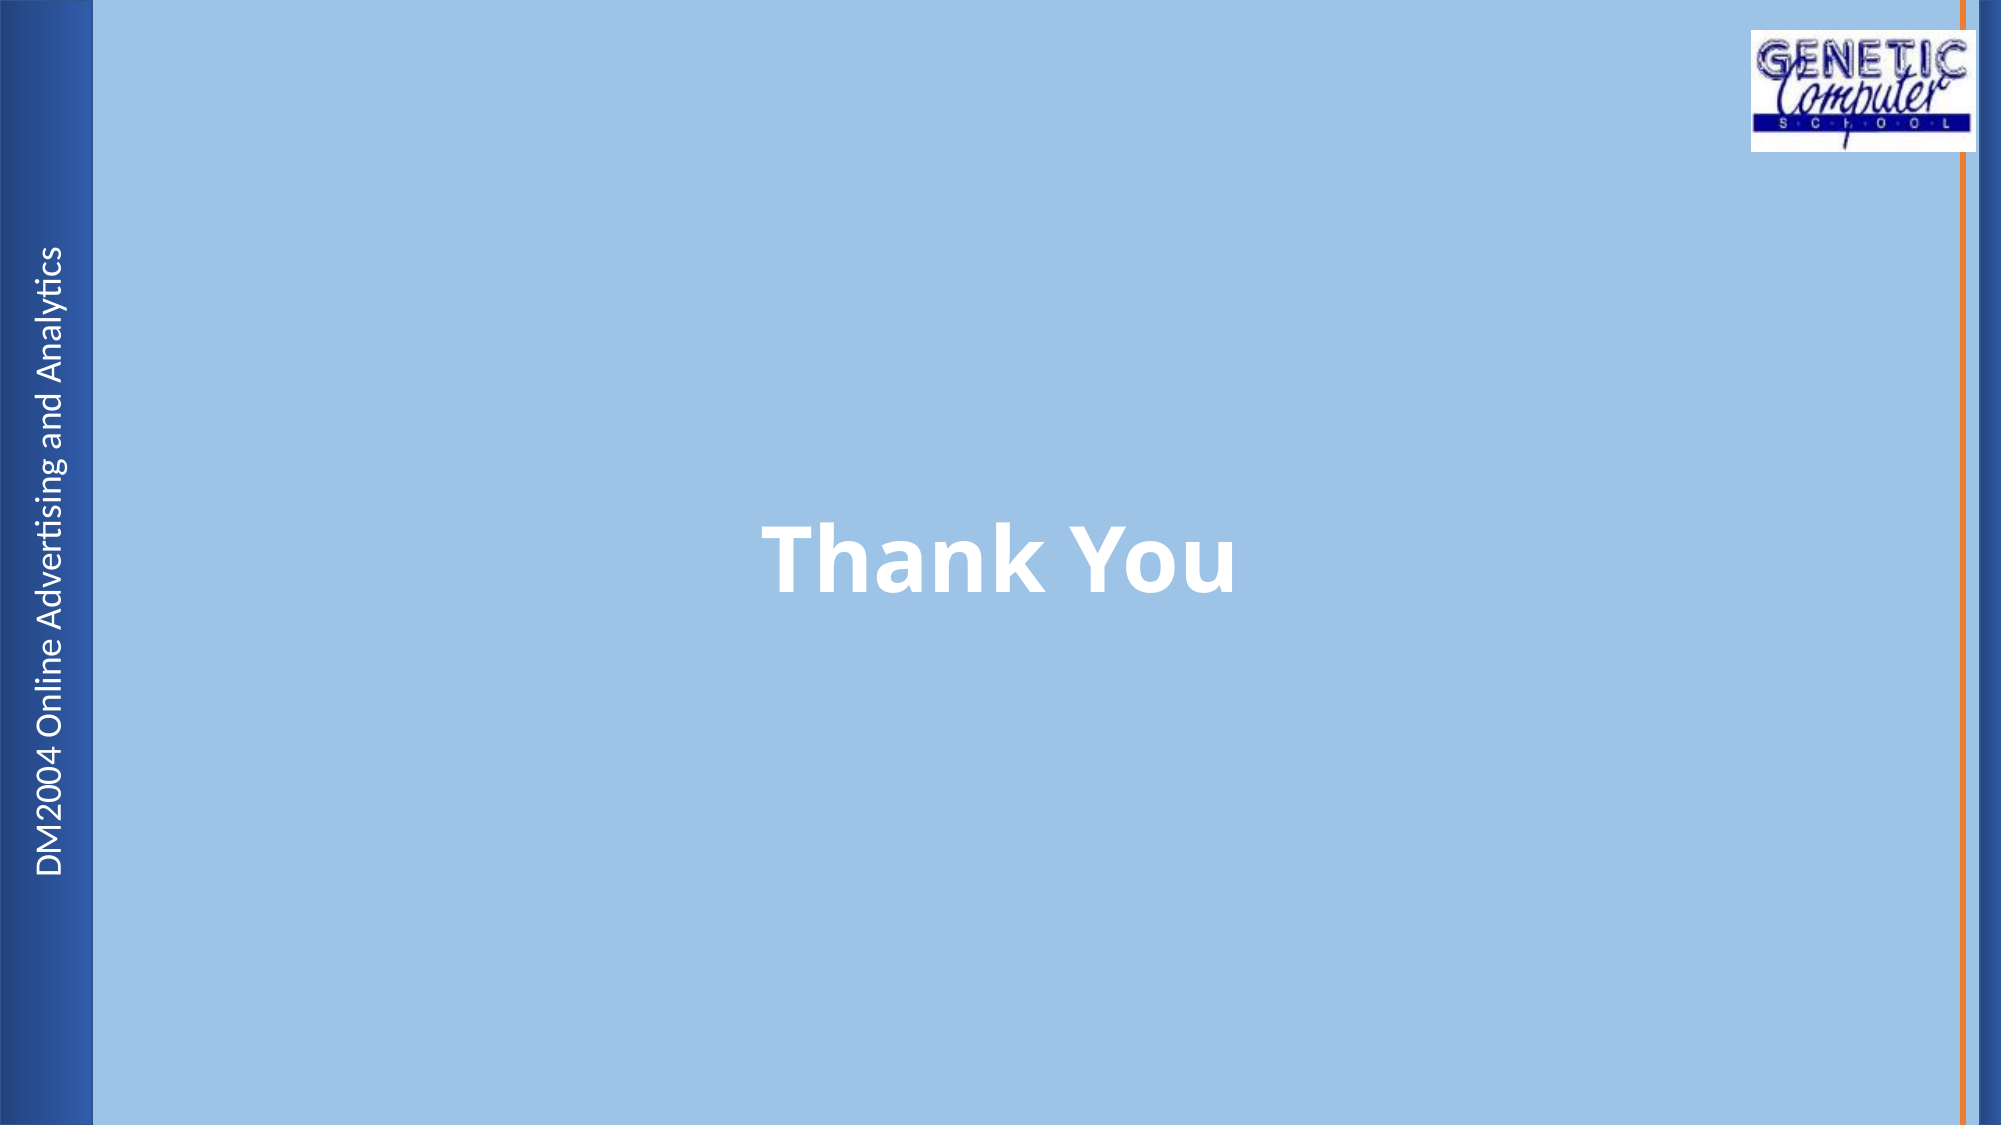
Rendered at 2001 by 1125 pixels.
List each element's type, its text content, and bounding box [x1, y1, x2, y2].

text_box Thank You [249, 366, 1750, 759]
picture [1751, 30, 1976, 152]
